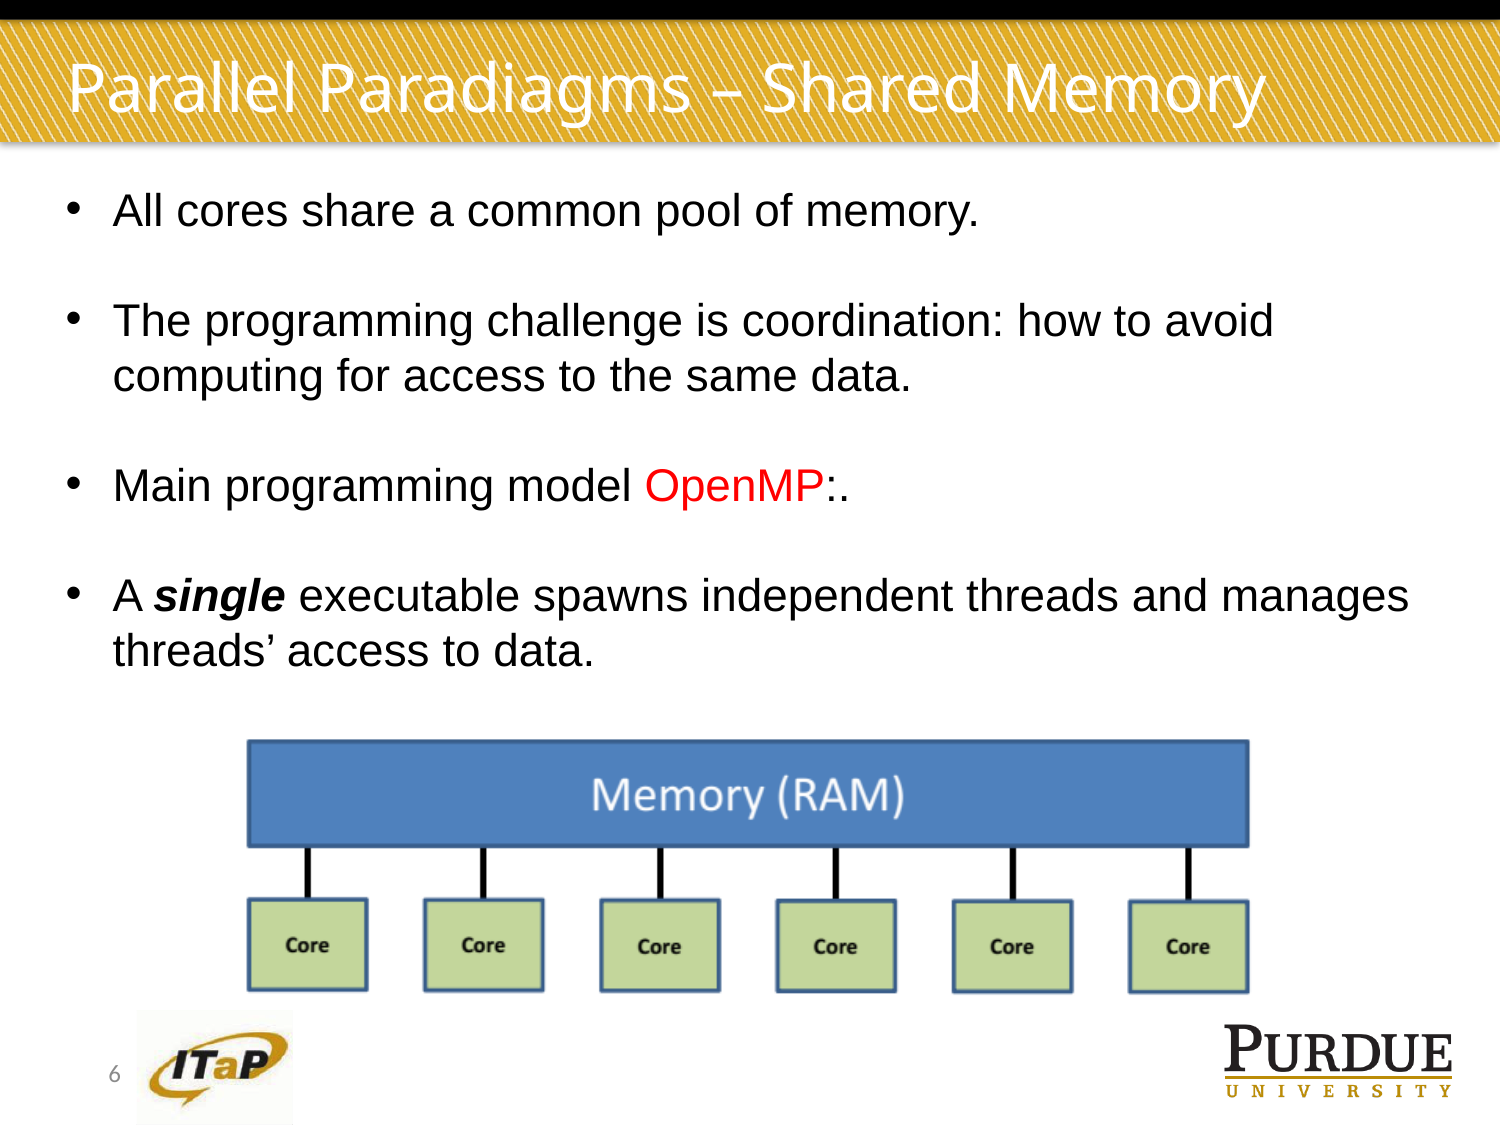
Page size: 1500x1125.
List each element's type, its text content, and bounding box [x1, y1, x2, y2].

picture [136, 1010, 293, 1125]
slide_number 6 [75, 1042, 137, 1103]
picture [214, 716, 1286, 1001]
text_box Parallel Paradiagms – Shared Memory [51, 28, 1324, 143]
text_box All cores share a common pool of memory. The programming challenge is coordination: how to avoid computing for access to the same data. Main programming model OpenMP:. A single executable spawns independent threads and manages threads’ access to data. [50, 172, 1448, 683]
